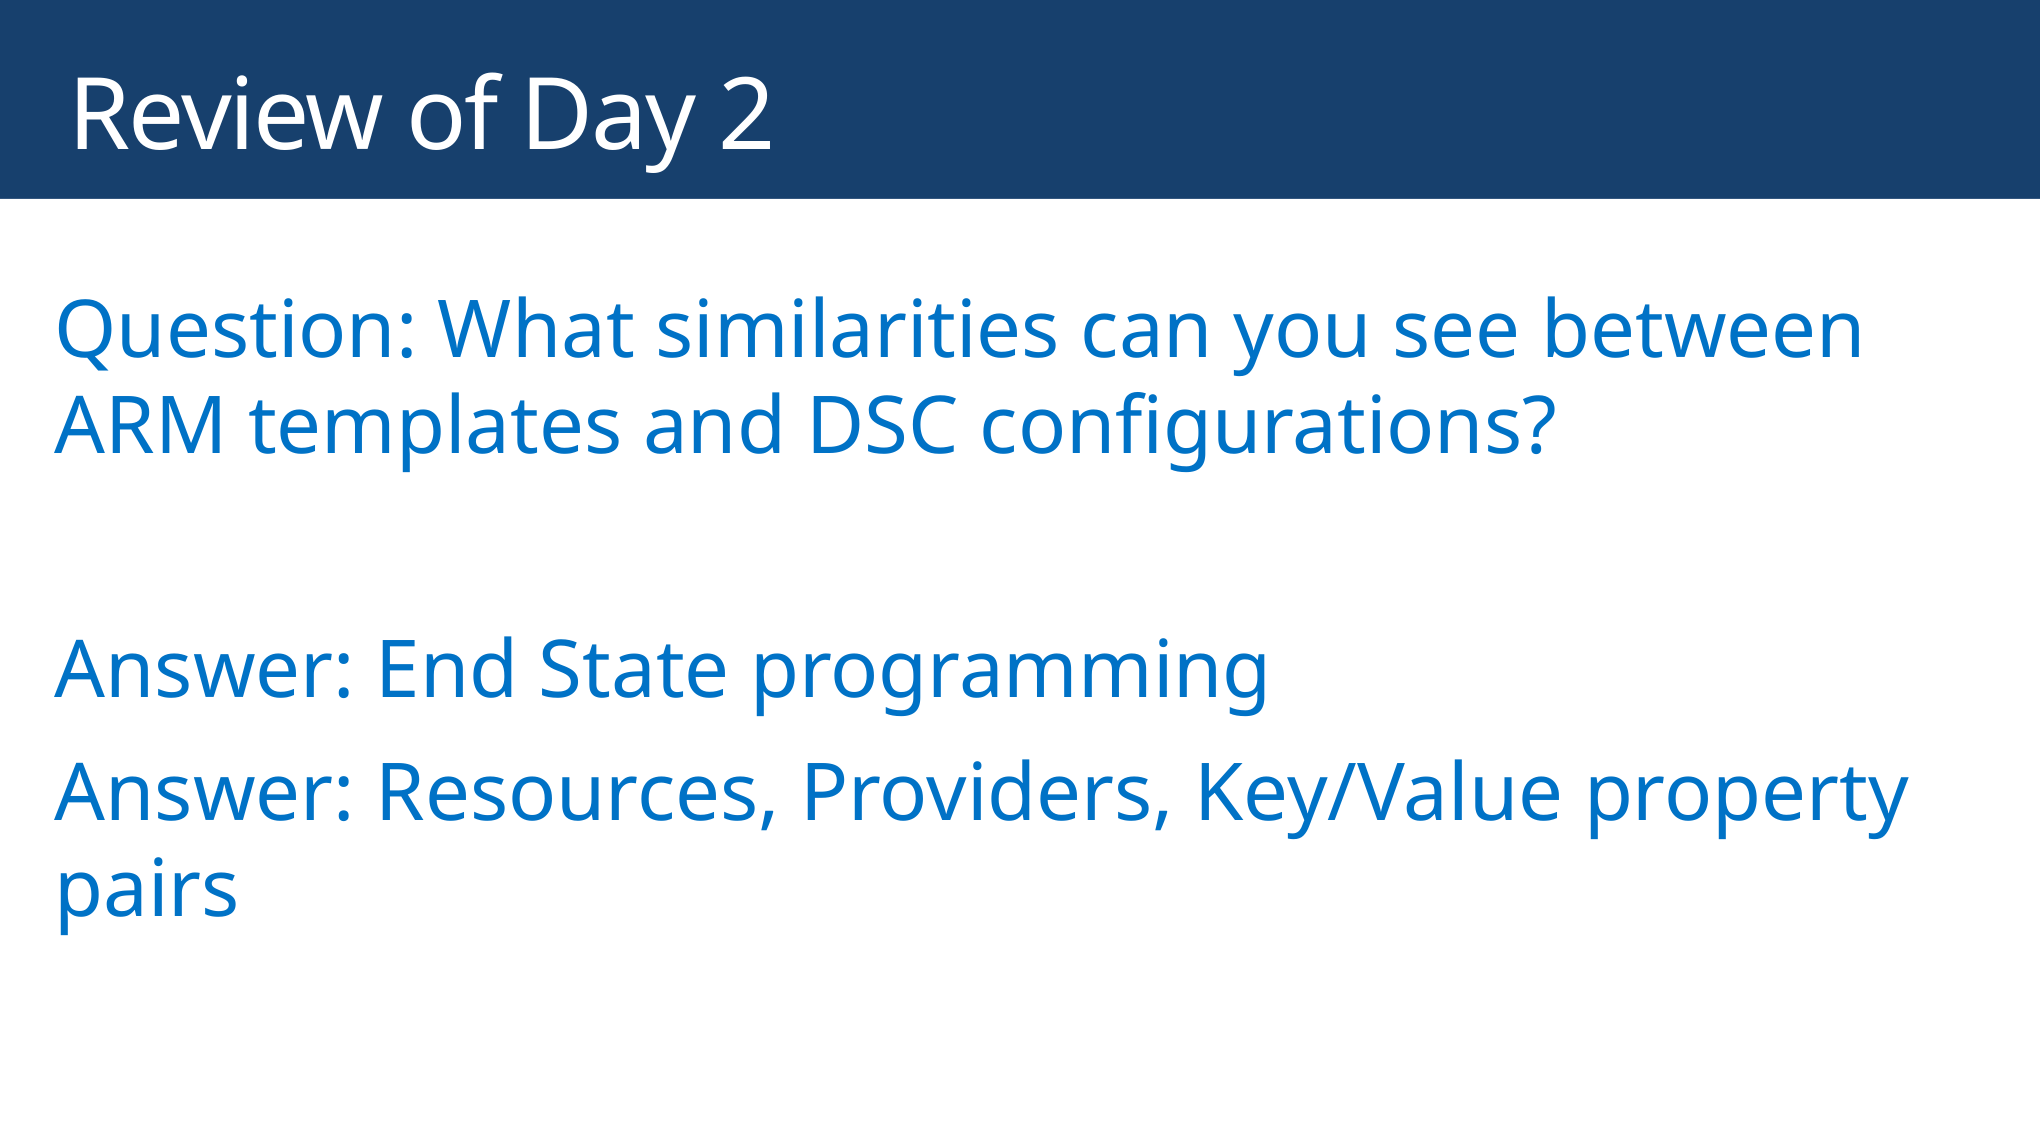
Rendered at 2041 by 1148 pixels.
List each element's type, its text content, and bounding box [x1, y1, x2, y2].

text_box Question: What similarities can you see between ARM templates and DSC configurations? Answer: End State programming Answer: Resources, Providers, Key/Value property pairs [24, 262, 1976, 1014]
title Review of Day 2 [45, 48, 1996, 199]
